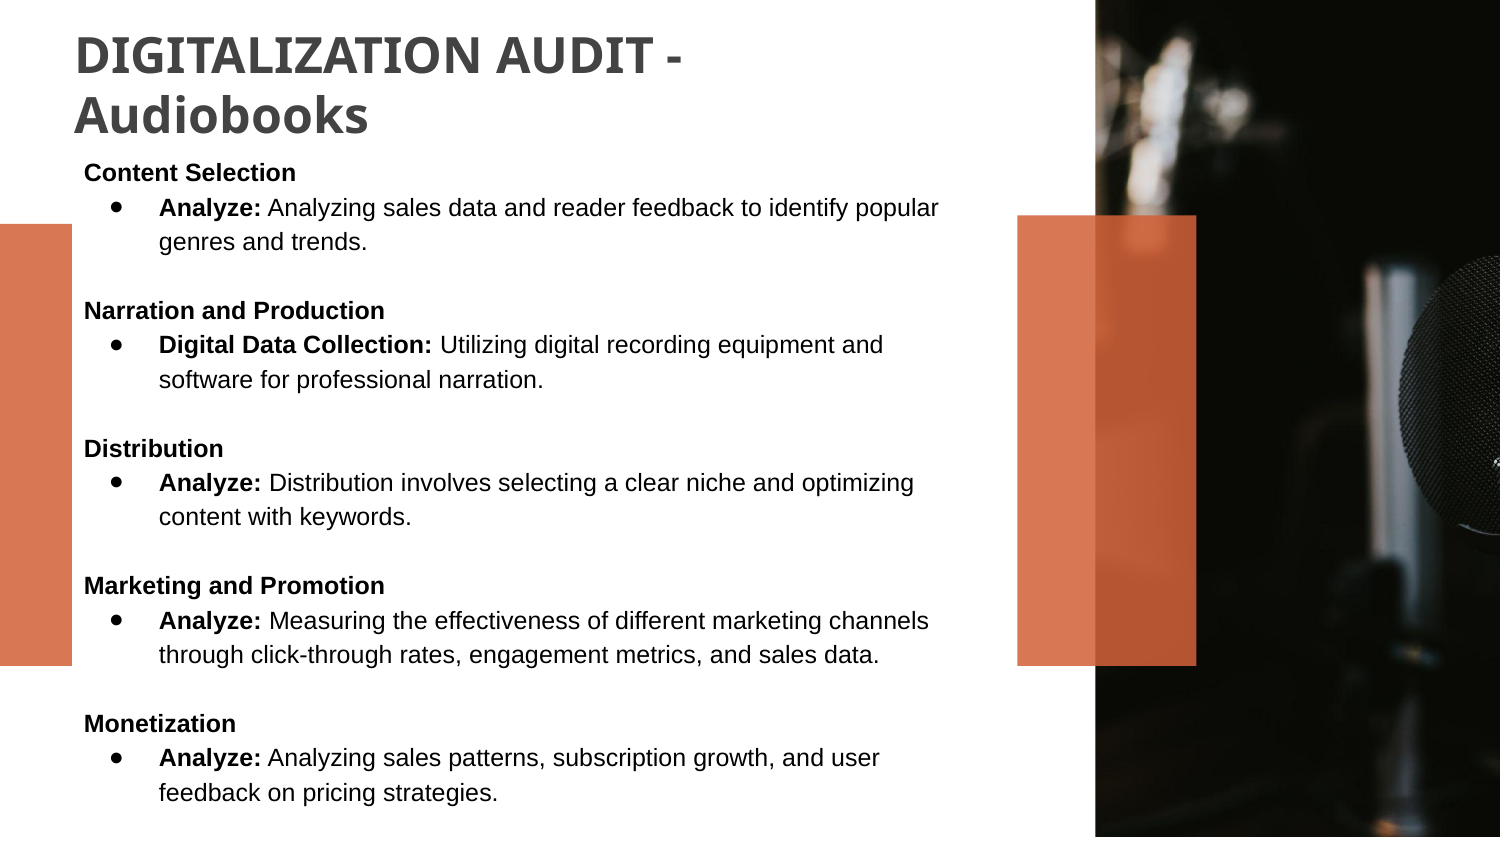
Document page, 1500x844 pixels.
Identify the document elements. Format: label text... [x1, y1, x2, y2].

text_box [0, 223, 72, 666]
text_box [1017, 215, 1090, 666]
text_box Content Selection Analyze: Analyzing sales data and reader feedback to identify popular genres and trends. Narration and Production Digital Data Collection: Utilizing digital recording equipment and software for professional narration. Distribution Analyze: Distribution involves selecting a clear niche and optimizing content with keywords. Marketing and Promotion Analyze: Measuring the effectiveness of different marketing channels through click-through rates, engagement metrics, and sales data. Monetization Analyze: Analyzing sales patterns, subscription growth, and user feedback on pricing strategies. [69, 158, 984, 616]
picture [1095, 0, 1500, 837]
title DIGITALIZATION AUDIT - Audiobooks [59, 9, 994, 158]
